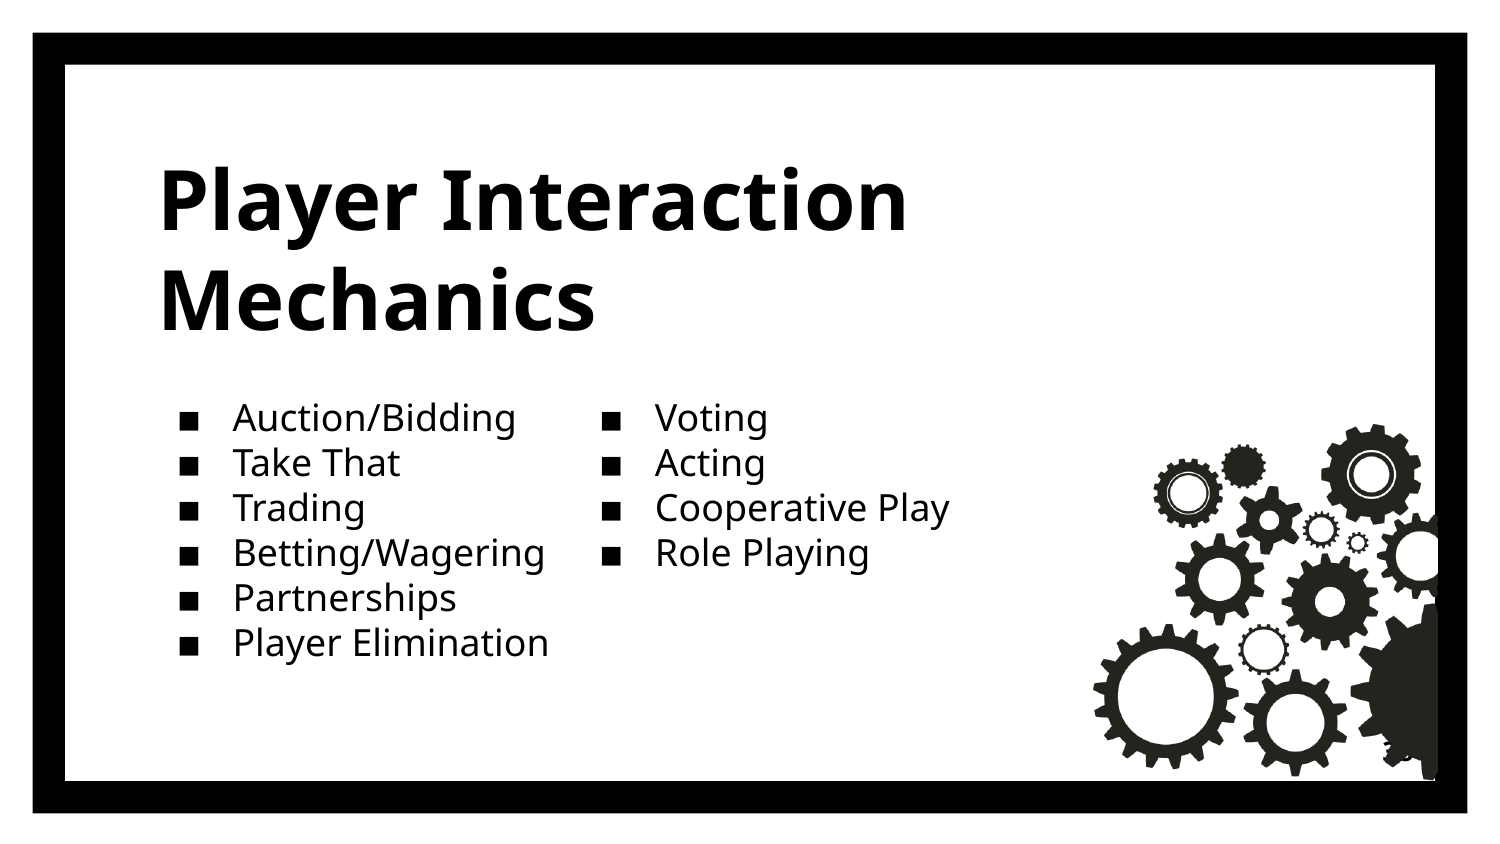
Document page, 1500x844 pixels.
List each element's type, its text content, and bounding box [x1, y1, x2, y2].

title Player Interaction Mechanics [142, 139, 978, 363]
picture [1093, 424, 1438, 844]
list Voting Acting Cooperative Play Role Playing [564, 379, 1006, 709]
list Auction/Bidding Take That Trading Betting/Wagering Partnerships Player Elimination [142, 379, 564, 709]
